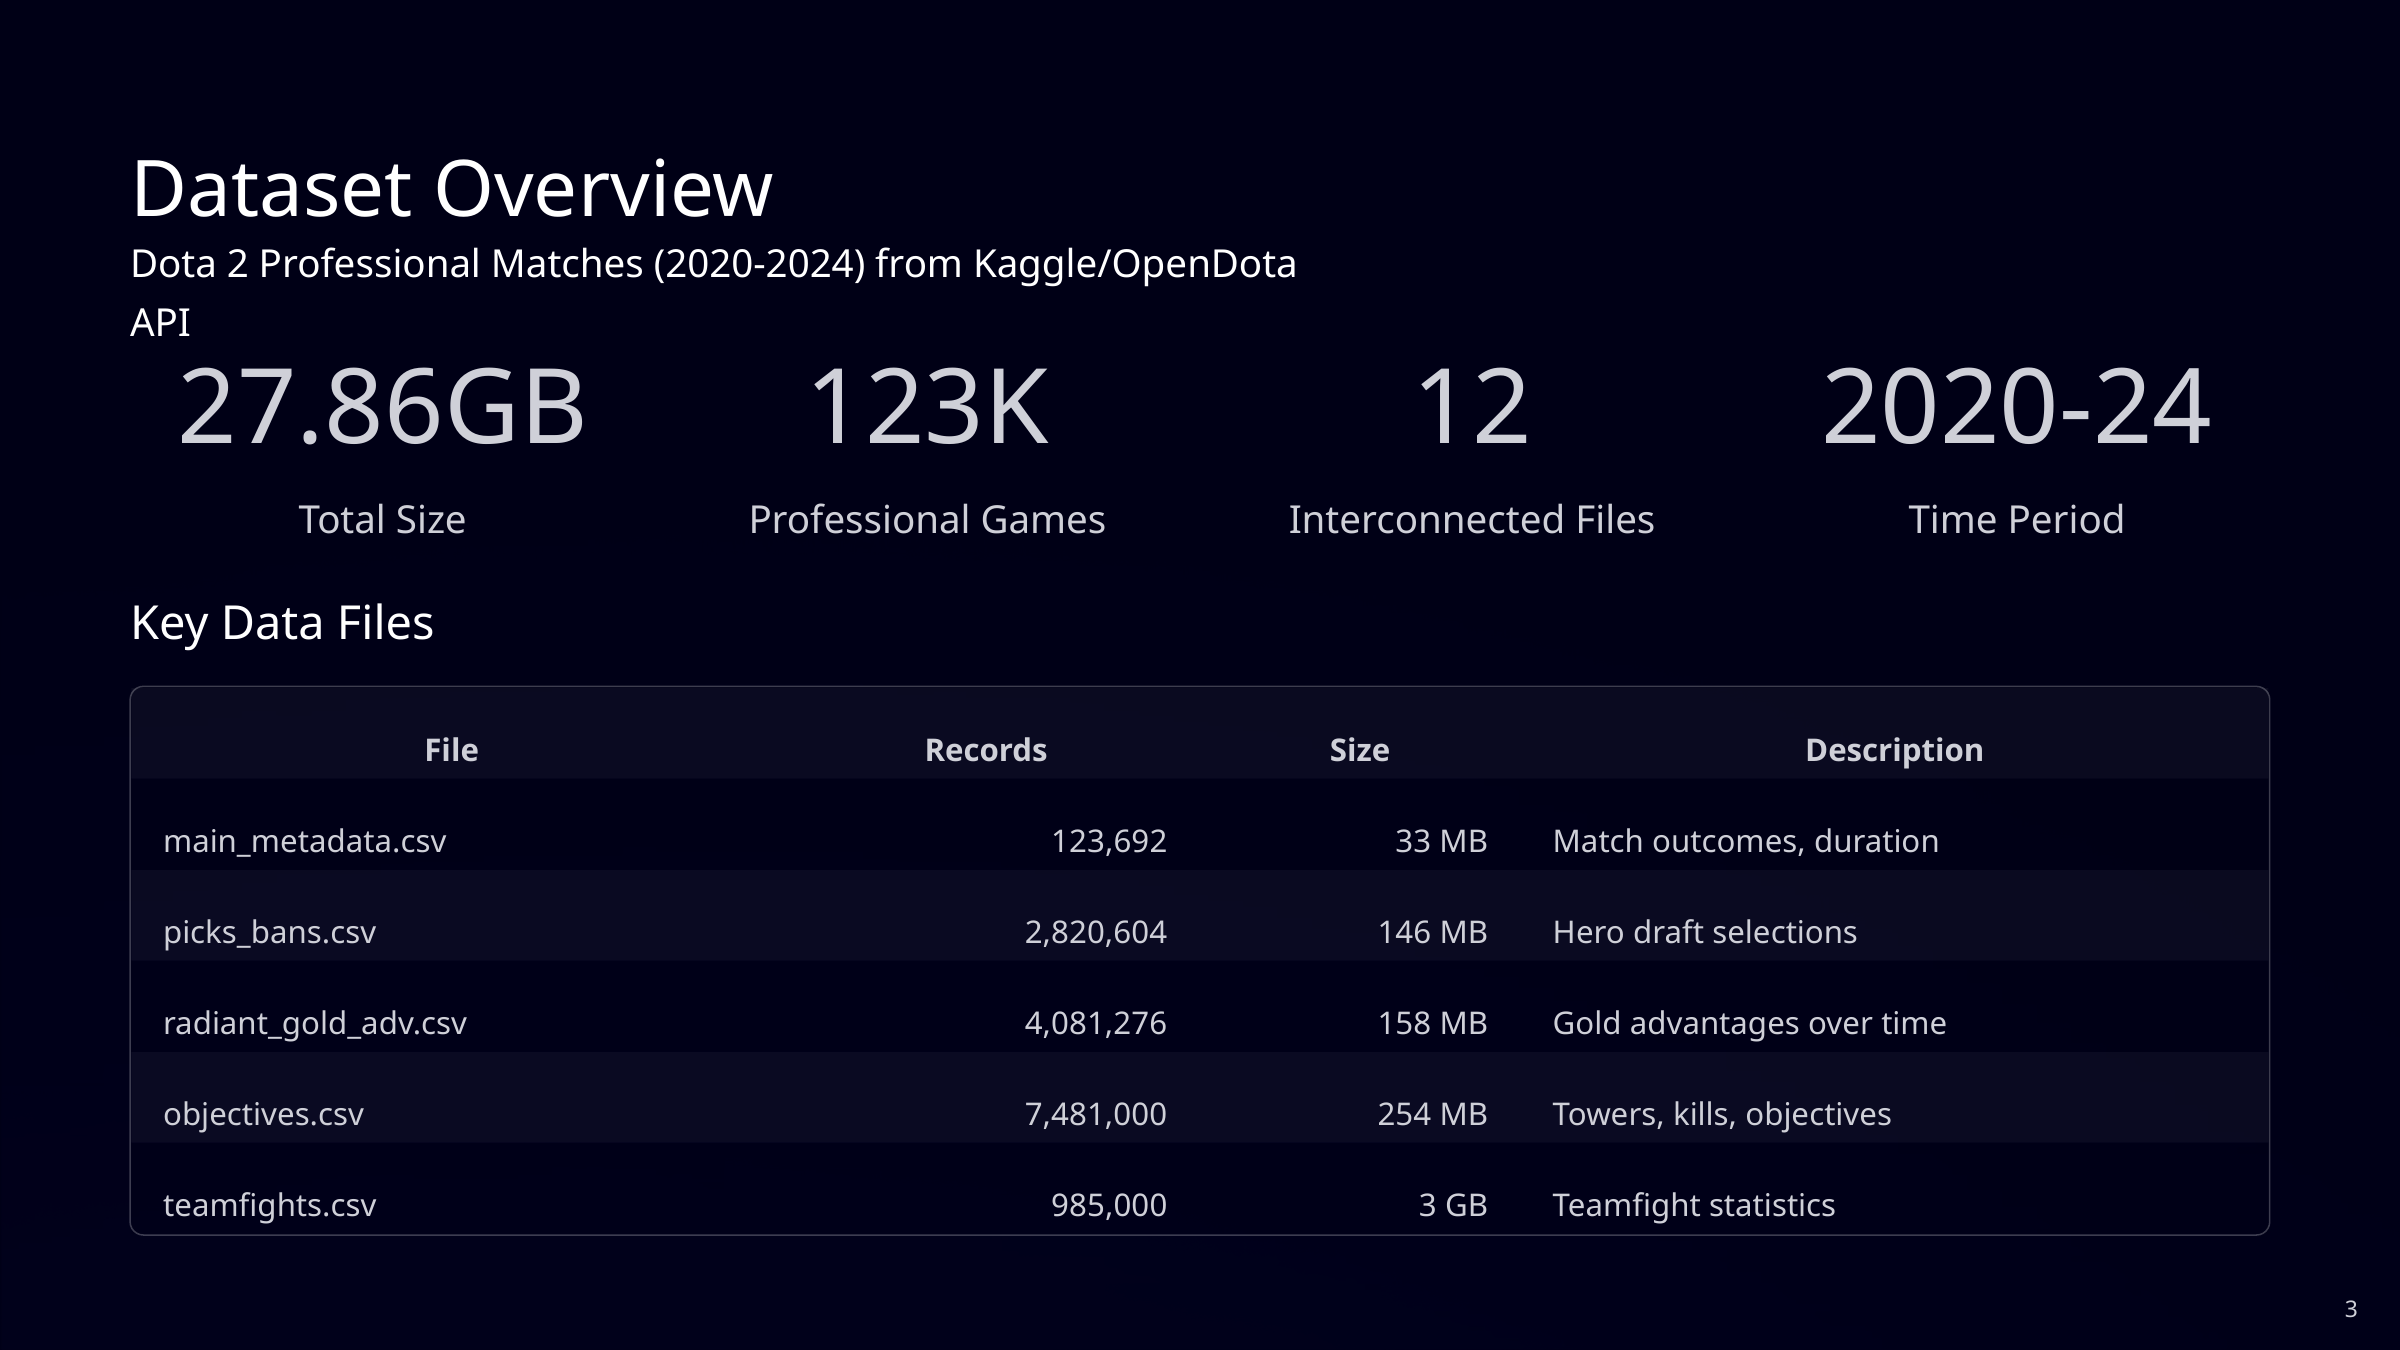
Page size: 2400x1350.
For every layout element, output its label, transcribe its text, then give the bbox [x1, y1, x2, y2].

text_box Key Data Files [130, 579, 605, 639]
text_box [131, 1051, 2269, 1142]
text_box File [163, 707, 741, 759]
text_box Towers, kills, objectives [1552, 1072, 2237, 1123]
text_box Interconnected Files [1274, 482, 1670, 533]
text_box Dataset Overview [130, 114, 921, 214]
text_box 3 [2145, 1251, 2358, 1311]
text_box objectives.csv [163, 1072, 741, 1123]
text_box Match outcomes, duration [1552, 798, 2237, 850]
text_box 33 MB [1232, 798, 1489, 850]
text_box Hero draft selections [1552, 889, 2237, 941]
text_box 2020-24 [1764, 339, 2270, 444]
text_box main_metadata.csv [163, 798, 741, 850]
text_box Total Size [185, 482, 581, 533]
text_box picks_bans.csv [163, 889, 741, 941]
text_box [131, 778, 2269, 869]
text_box 158 MB [1232, 981, 1489, 1032]
text_box Size [1232, 707, 1489, 759]
text_box radiant_gold_adv.csv [163, 981, 741, 1032]
text_box 254 MB [1232, 1072, 1489, 1123]
text_box Description [1552, 707, 2237, 759]
text_box [131, 960, 2269, 1051]
text_box Records [804, 707, 1168, 759]
text_box Teamfight statistics [1552, 1163, 2237, 1214]
text_box Time Period [1819, 482, 2215, 533]
text_box 4,081,276 [804, 981, 1168, 1032]
text_box 12 [1219, 339, 1725, 444]
text_box Professional Games [729, 482, 1126, 533]
text_box teamfights.csv [163, 1163, 741, 1214]
text_box 2,820,604 [804, 889, 1168, 941]
text_box 7,481,000 [804, 1072, 1168, 1123]
text_box 3 GB [1232, 1163, 1489, 1214]
text_box 123,692 [804, 798, 1168, 850]
text_box [131, 869, 2269, 960]
text_box [131, 687, 2269, 778]
text_box 146 MB [1232, 889, 1489, 941]
text_box 123K [674, 339, 1181, 444]
text_box Gold advantages over time [1552, 981, 2237, 1032]
text_box [131, 1142, 2269, 1234]
text_box Dota 2 Professional Matches (2020-2024) from Kaggle/OpenDota API [130, 226, 1360, 276]
text_box 27.86GB [130, 339, 636, 444]
text_box 985,000 [804, 1163, 1168, 1214]
